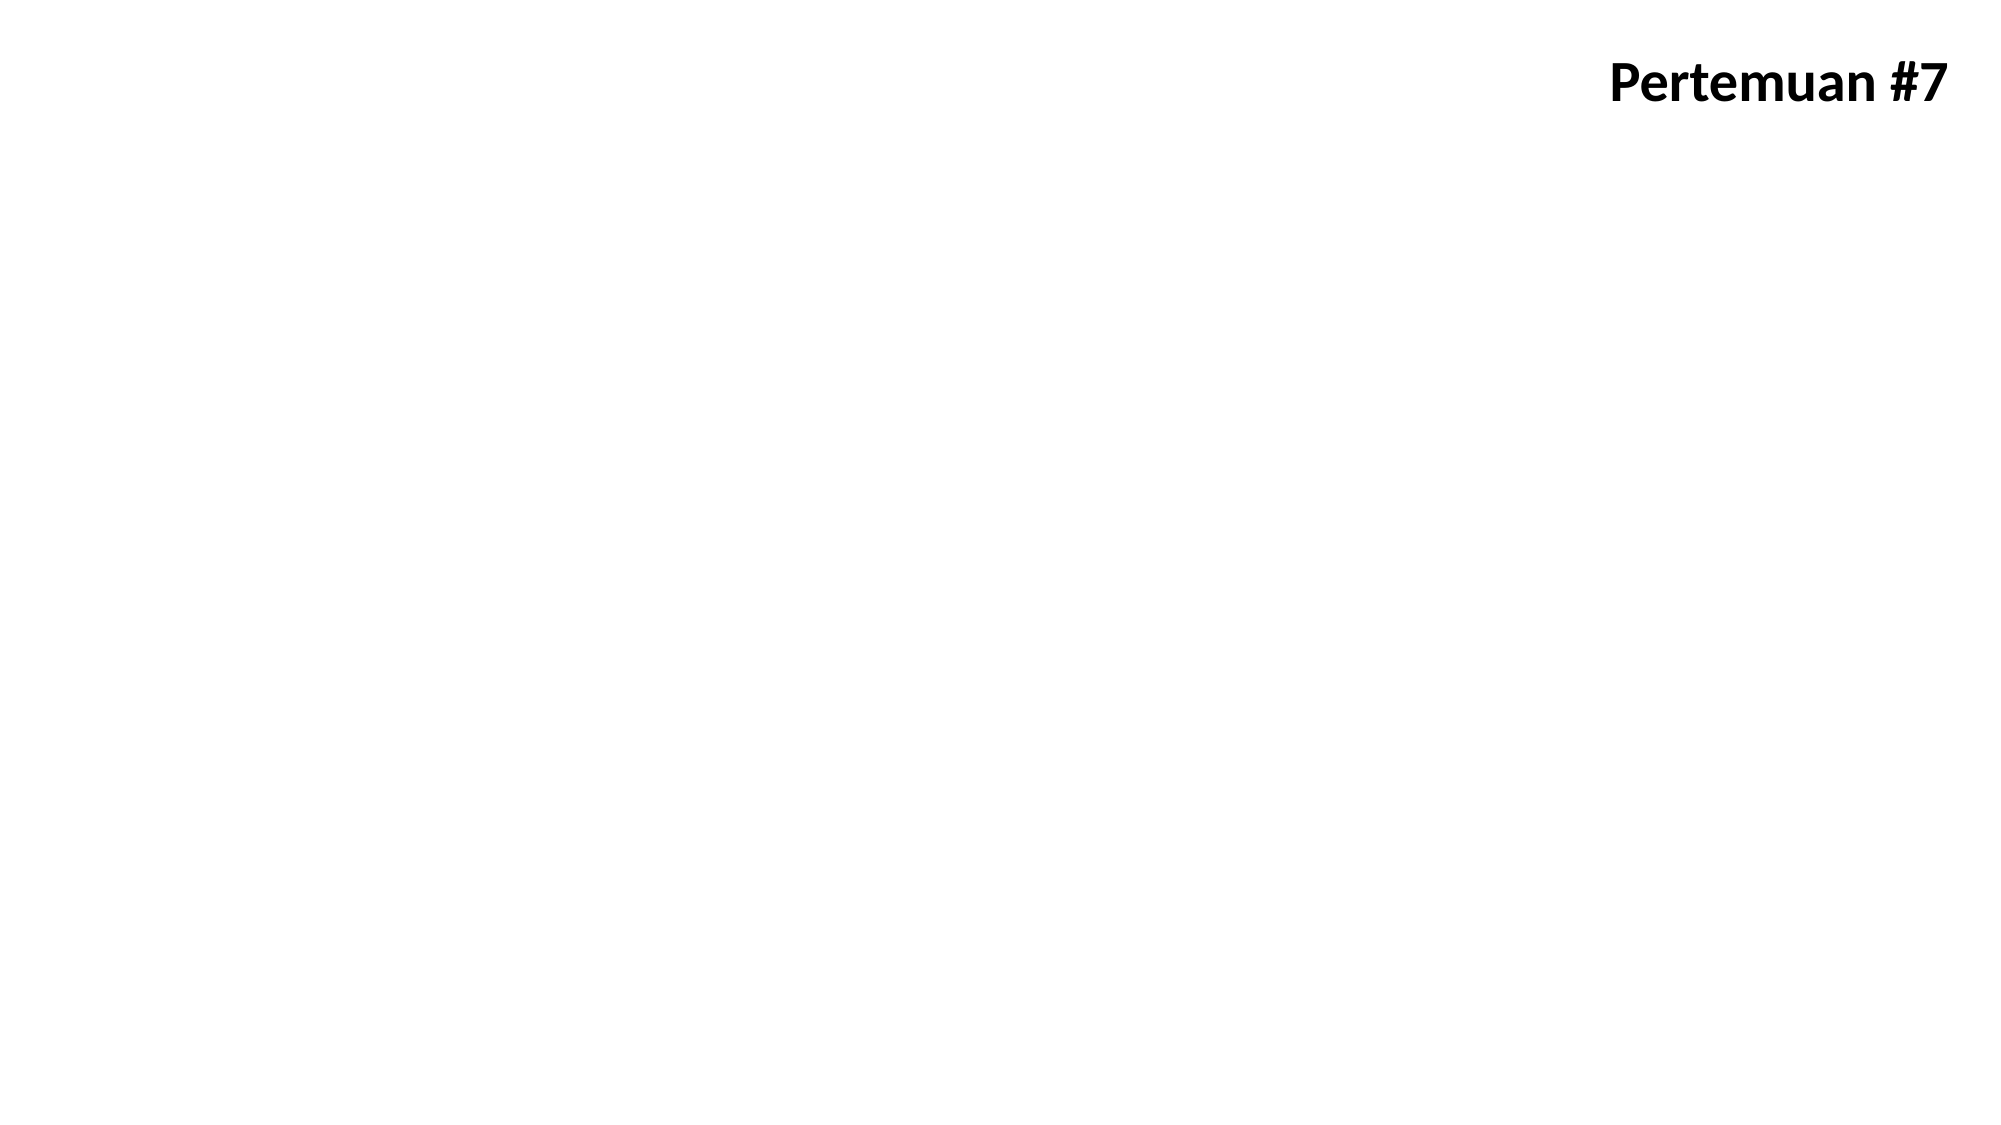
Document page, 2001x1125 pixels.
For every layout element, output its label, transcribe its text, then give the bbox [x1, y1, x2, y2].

text_box Pertemuan #7 [1217, 36, 1964, 121]
